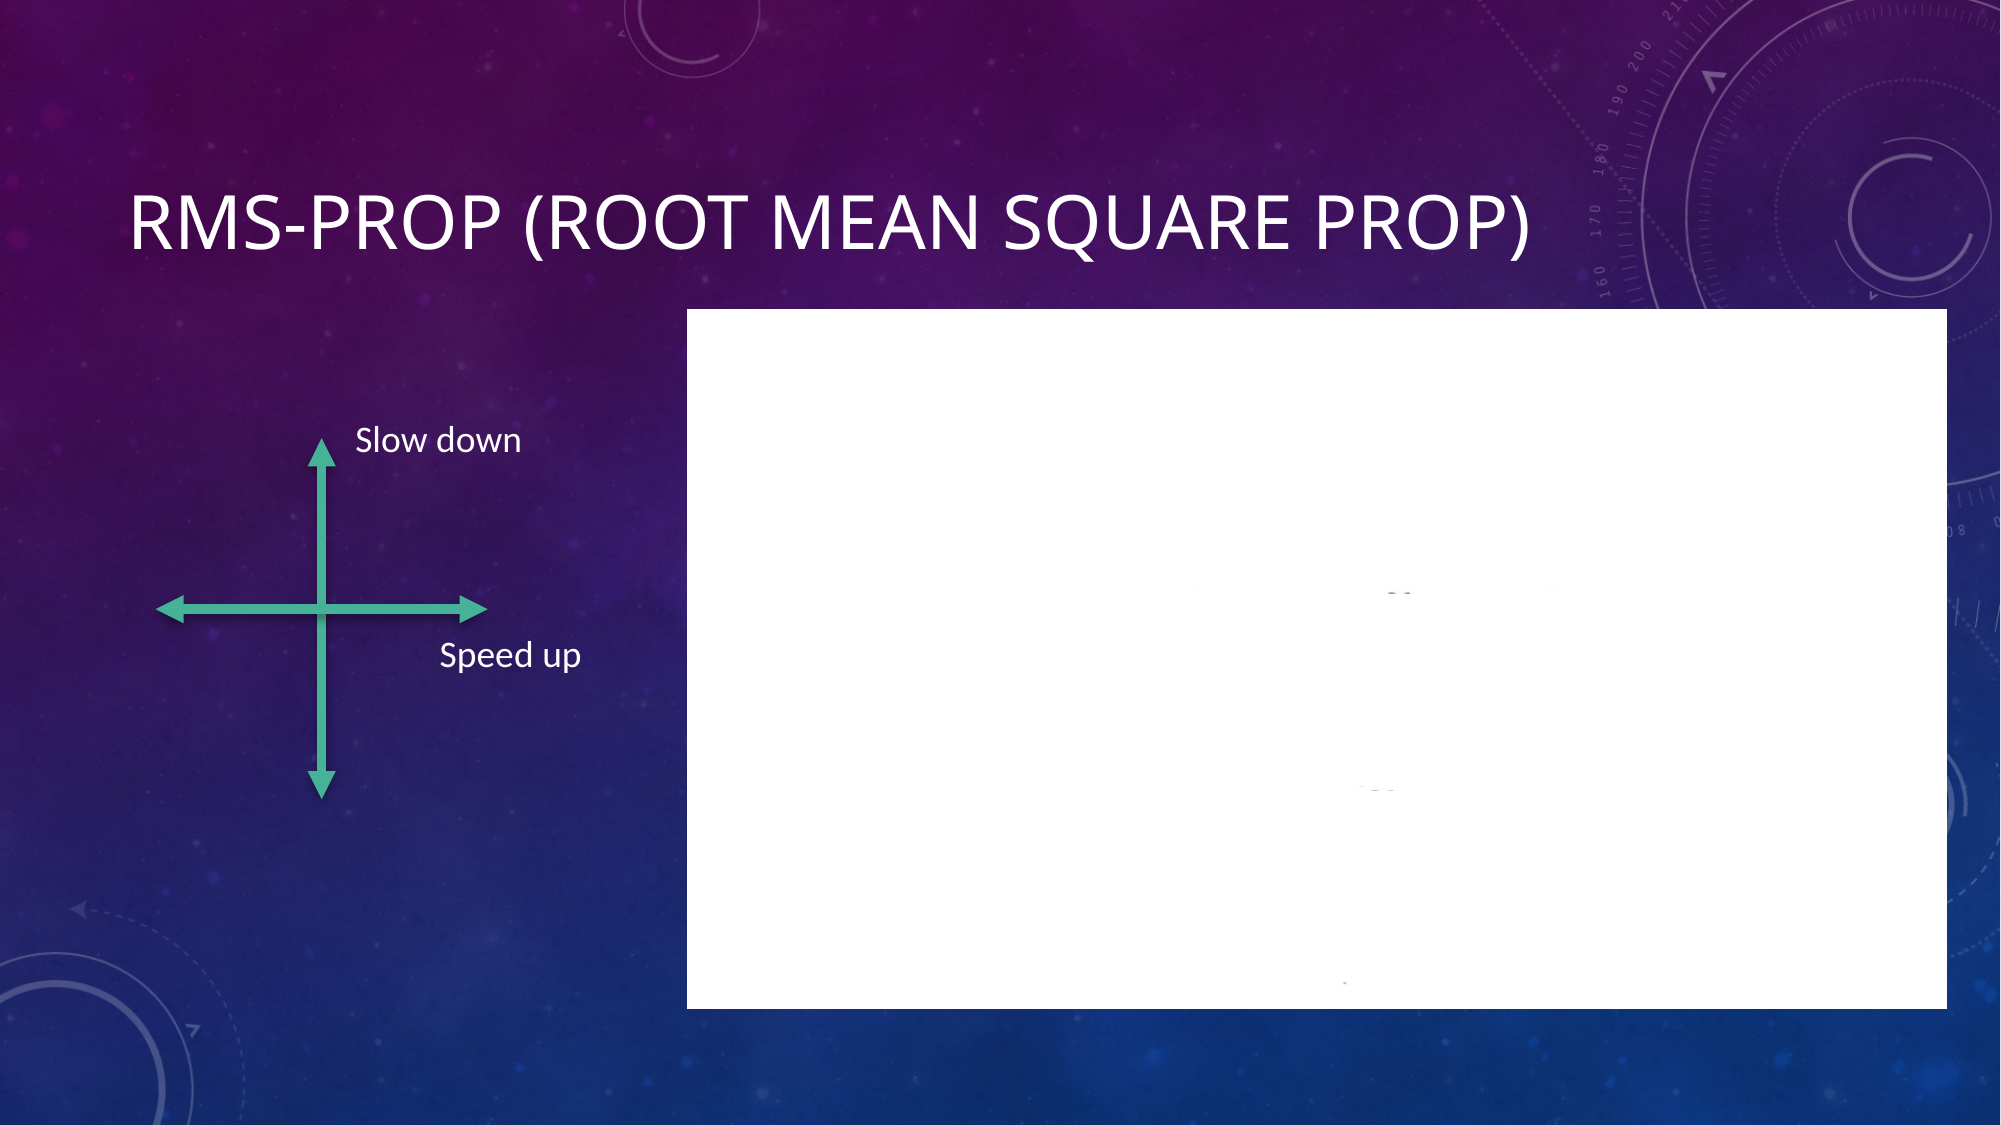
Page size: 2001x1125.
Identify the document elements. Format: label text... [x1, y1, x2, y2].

text_box Speed up [424, 622, 597, 683]
picture [0, 0, 2001, 1125]
text_box Slow down [340, 408, 538, 468]
title RMS-prop (Root mean square prop) [112, 99, 1775, 339]
